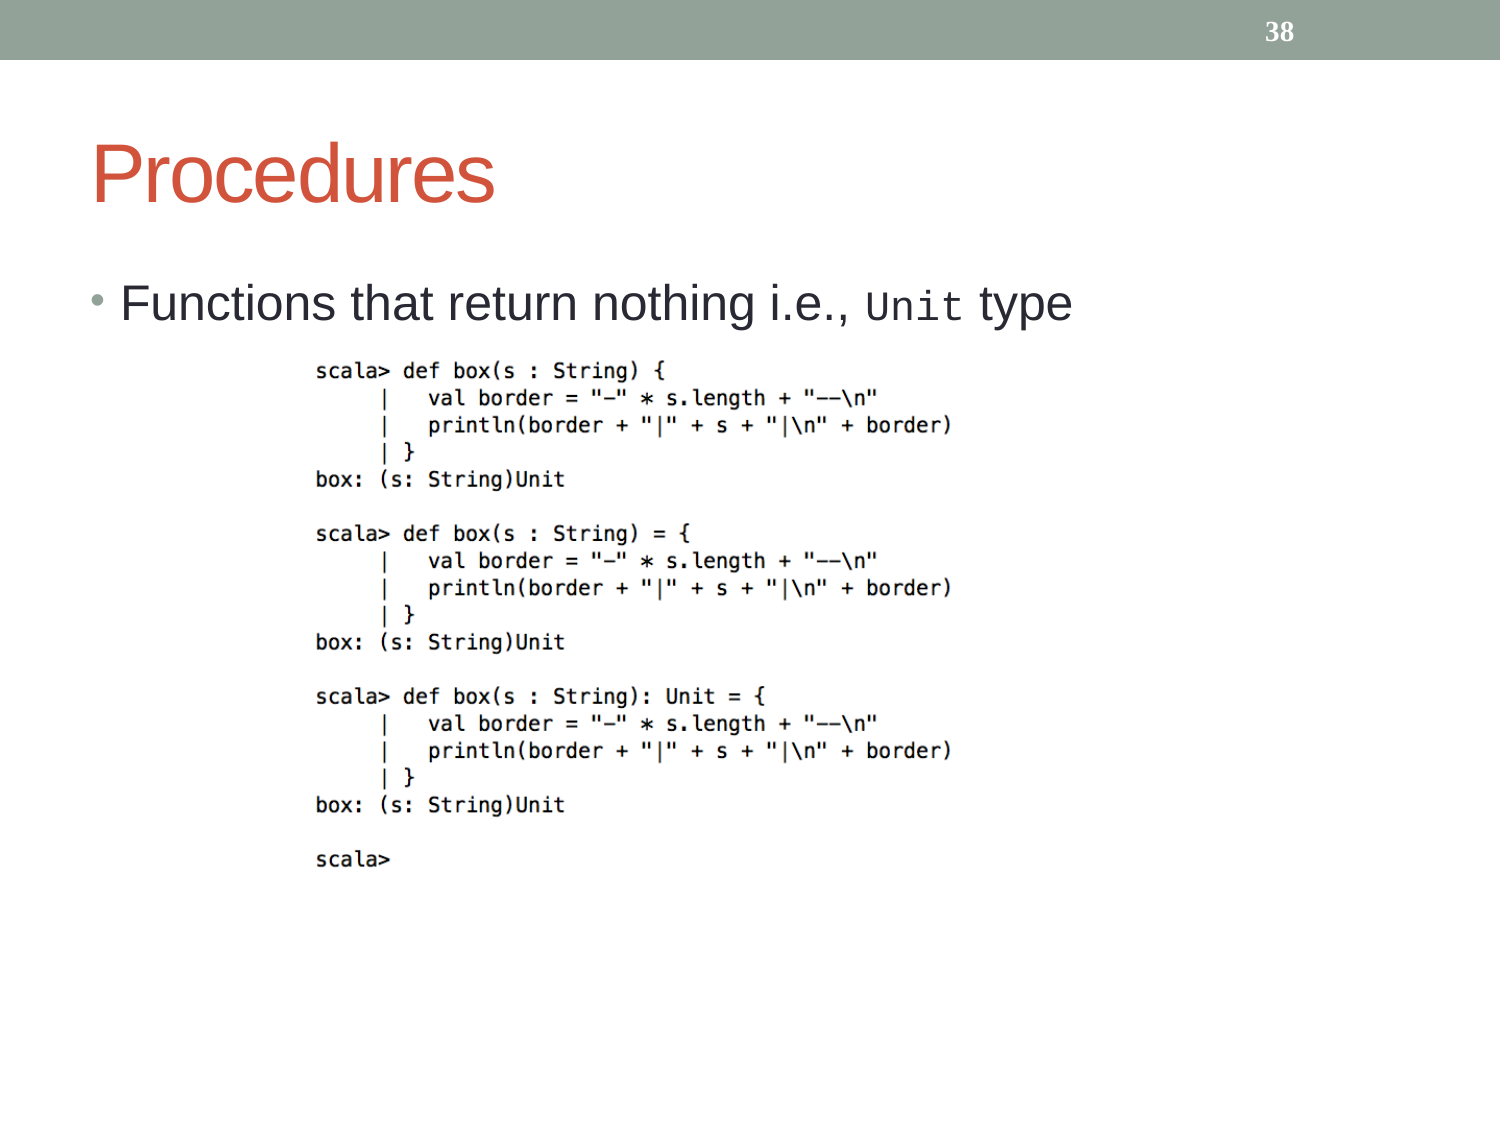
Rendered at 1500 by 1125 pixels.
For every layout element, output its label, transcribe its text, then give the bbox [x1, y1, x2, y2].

picture [309, 349, 964, 876]
list Functions that return nothing i.e., Unit type [75, 262, 1425, 1063]
title Procedures [75, 87, 1425, 250]
slide_number 38 [1250, 3, 1425, 57]
